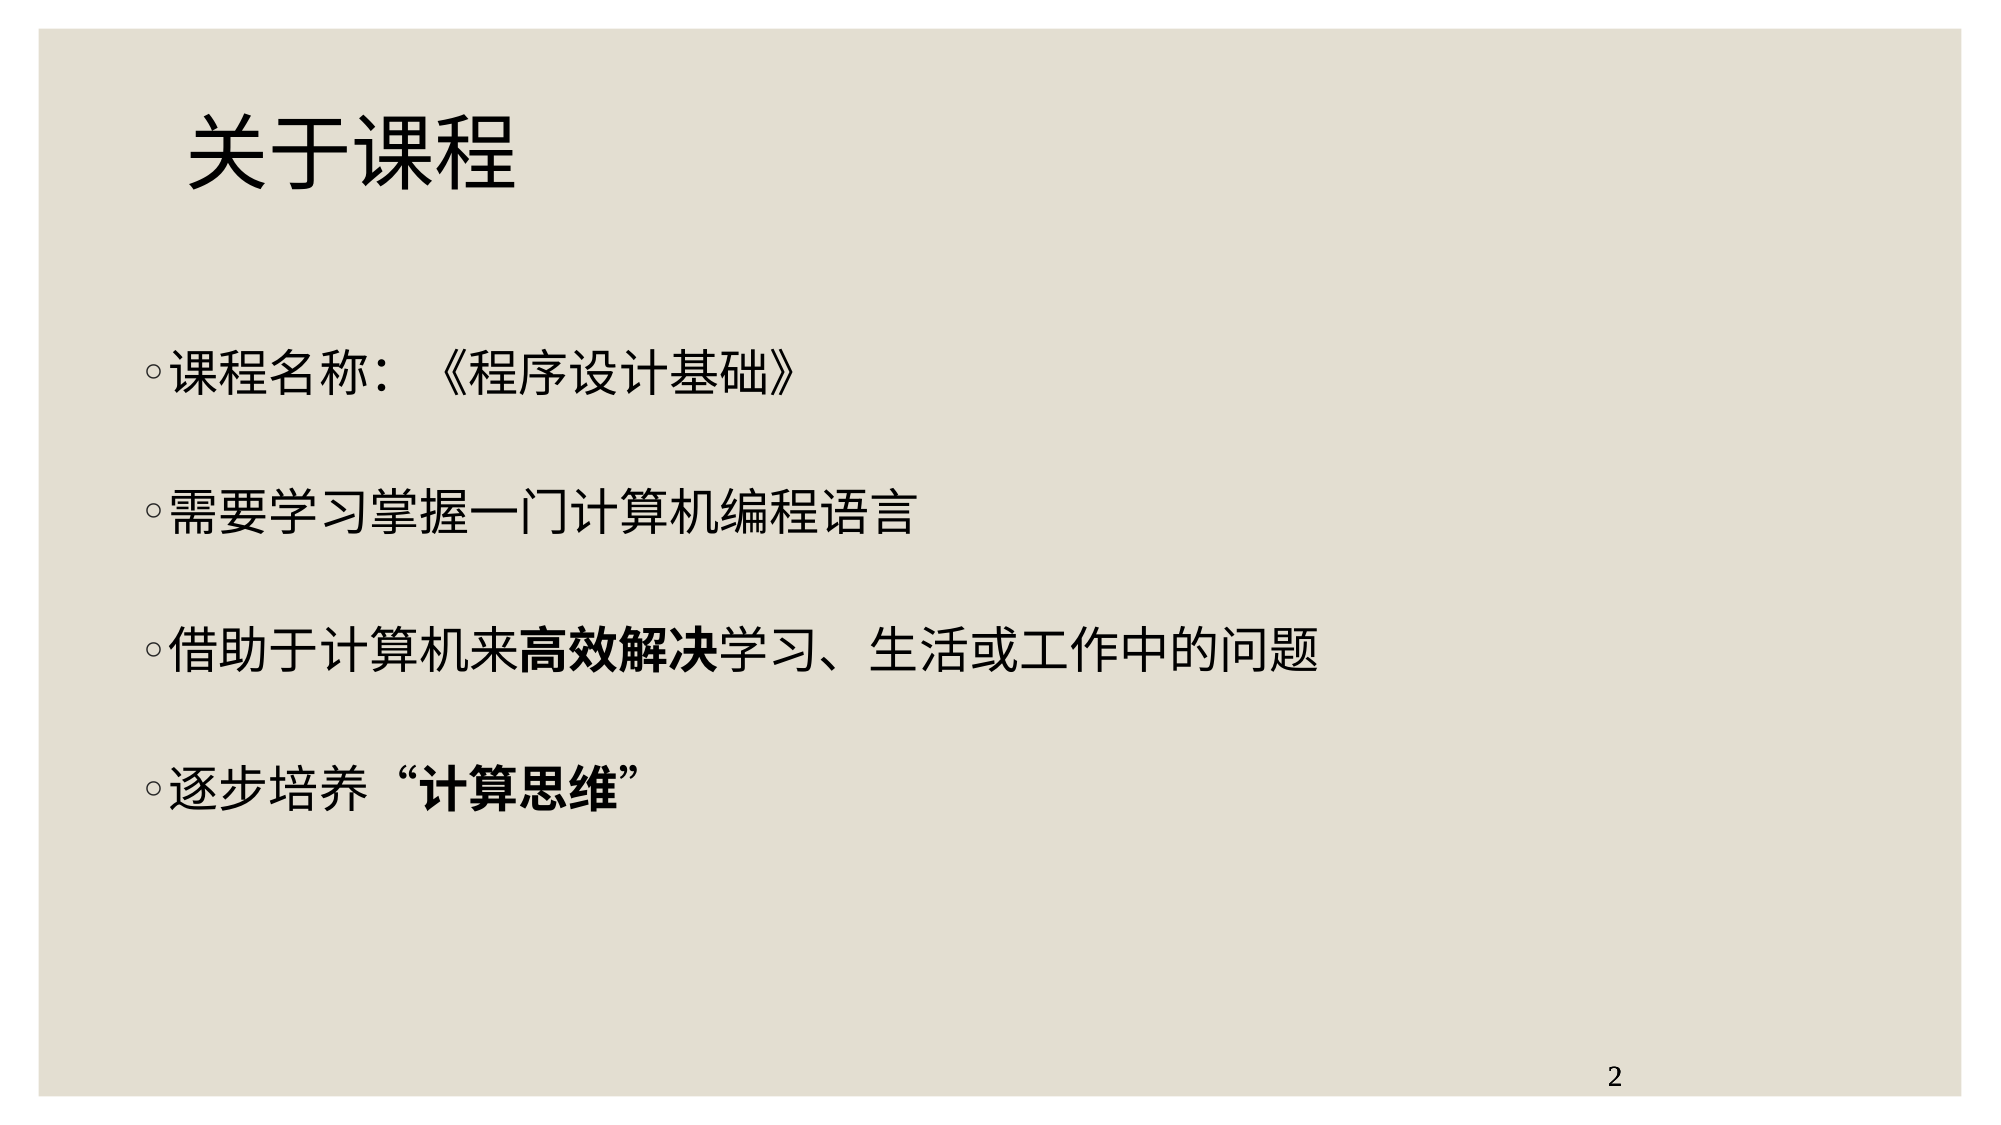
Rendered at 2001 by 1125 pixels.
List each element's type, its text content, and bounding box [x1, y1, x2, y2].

title 关于课程 [170, 39, 1408, 273]
text_box [1324, 1050, 1638, 1100]
text_box 课程名称：《程序设计基础》 需要学习掌握一门计算机编程语言 借助于计算机来高效解决学习、生活或工作中的问题 逐步培养“计算思维” [123, 273, 1436, 949]
